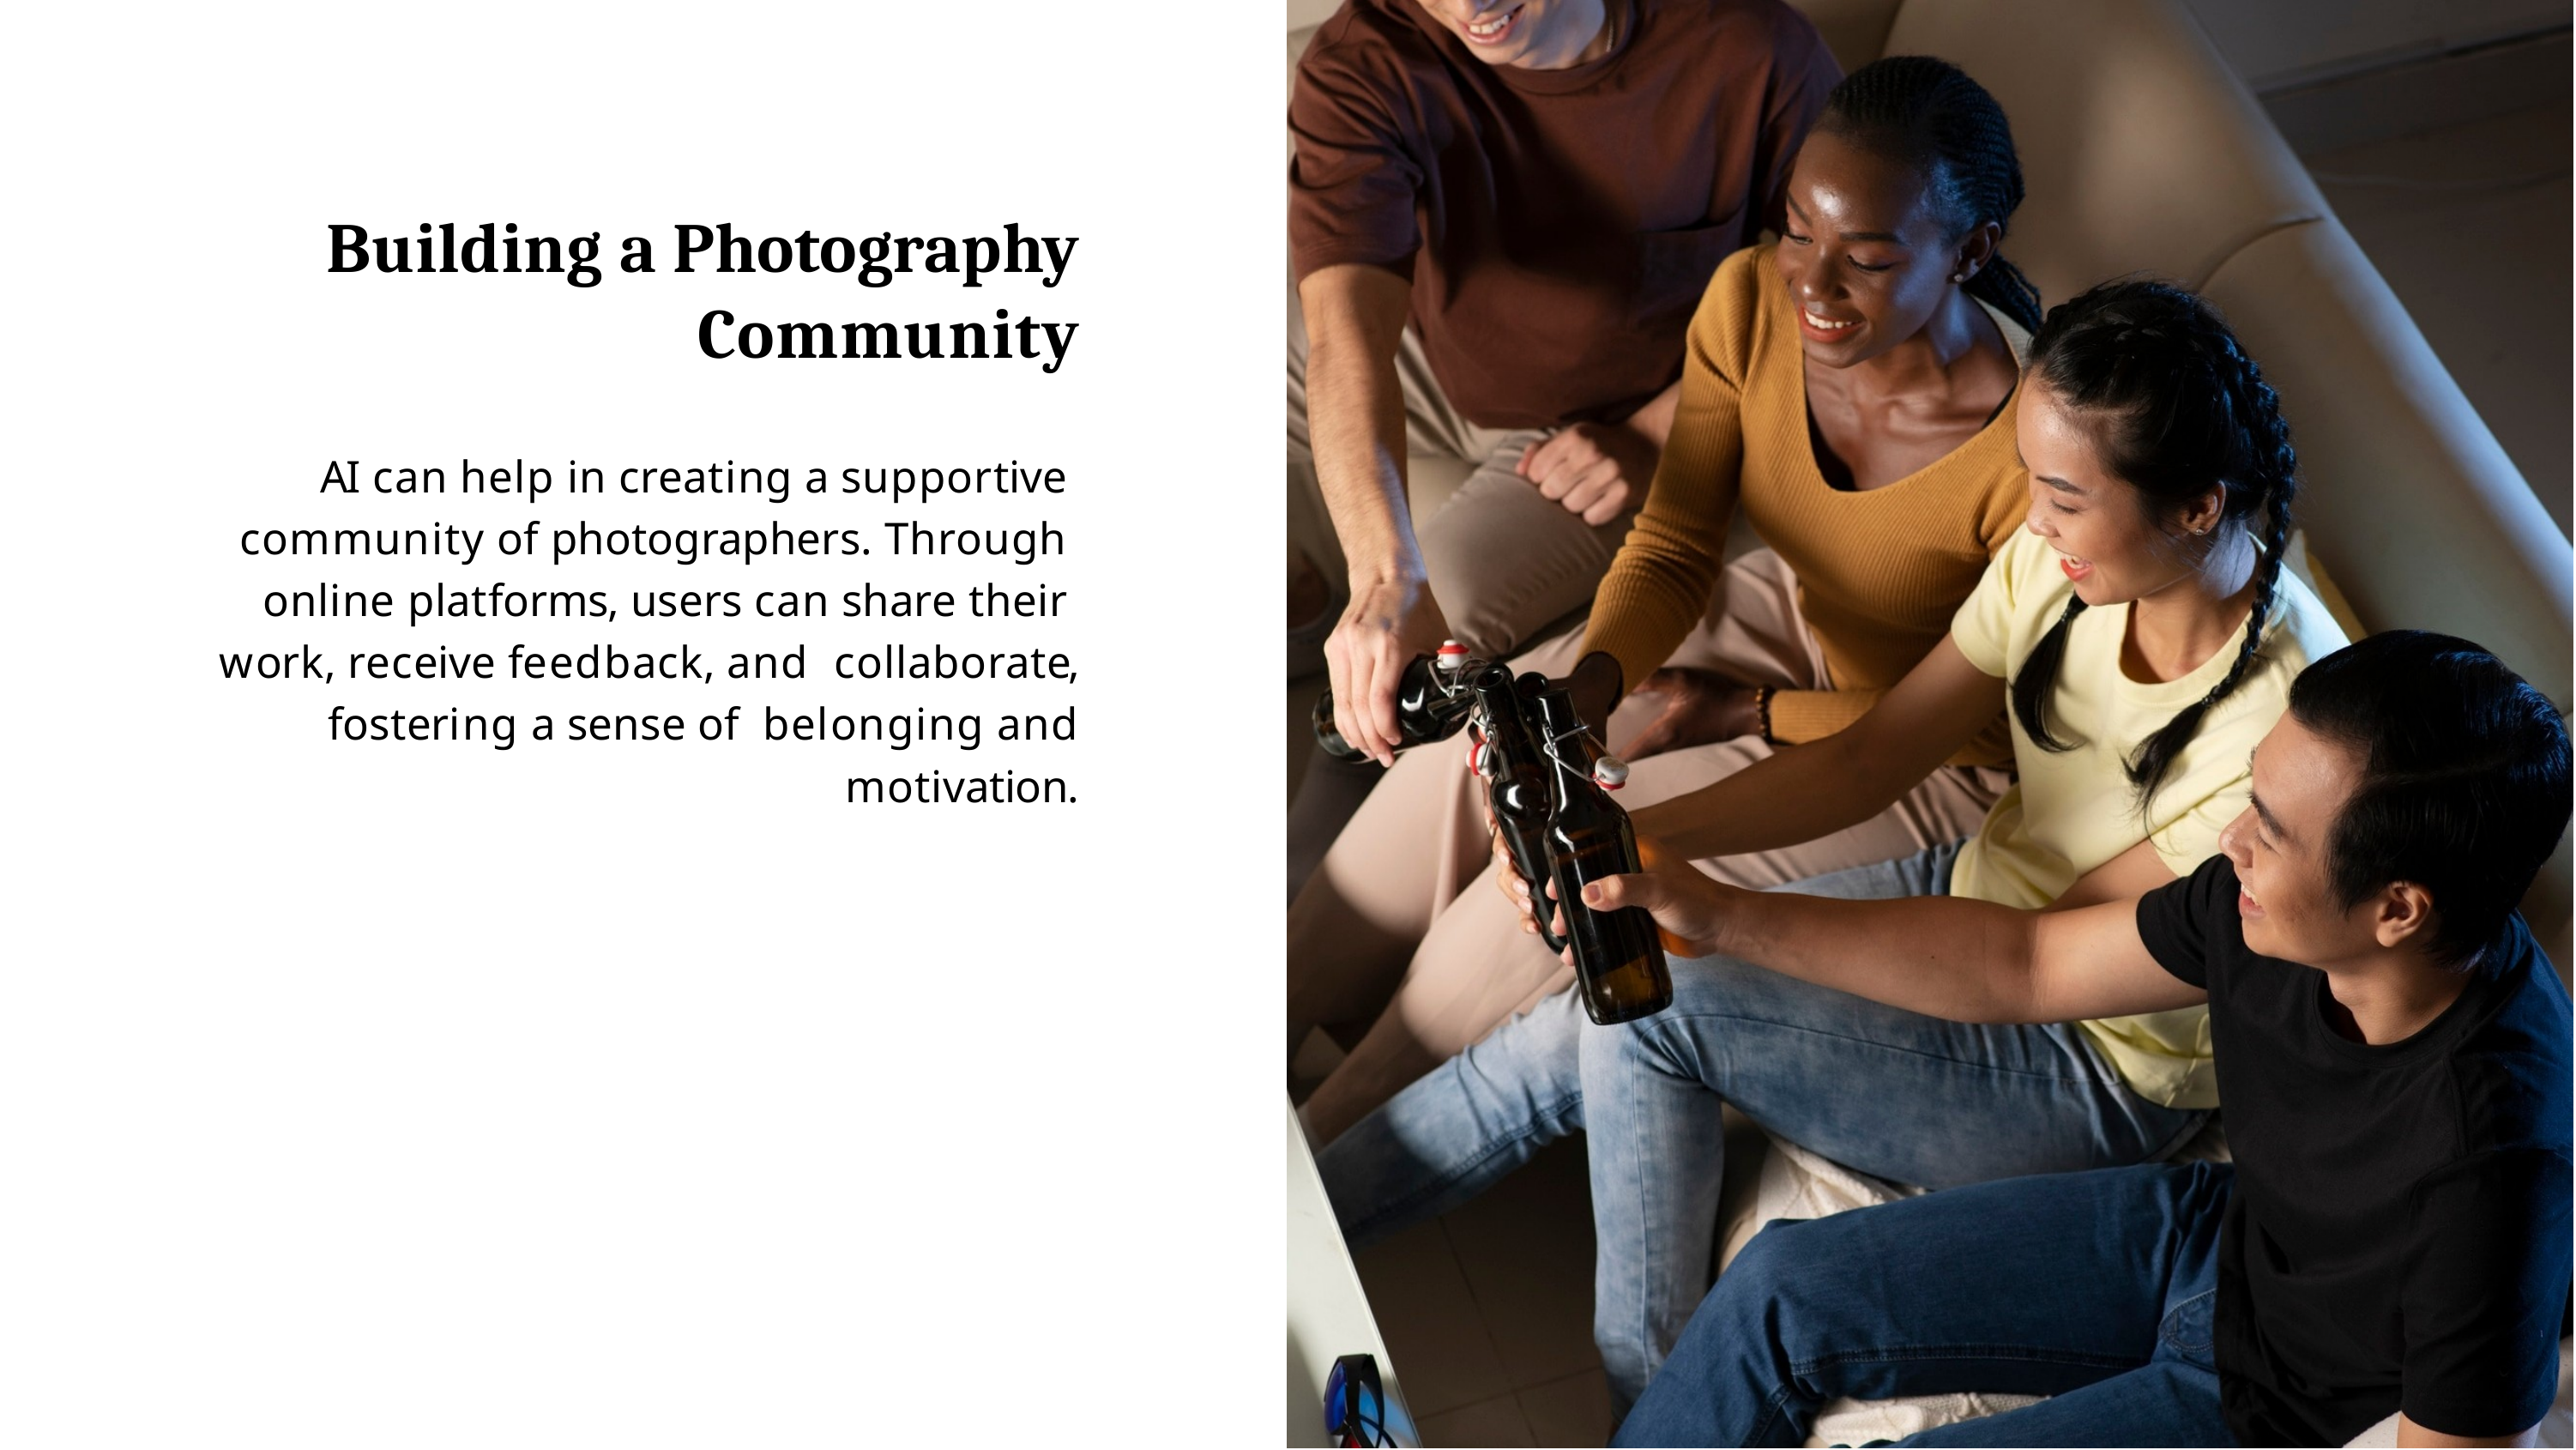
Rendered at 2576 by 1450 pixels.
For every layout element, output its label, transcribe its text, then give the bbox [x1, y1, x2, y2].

text_box AI can help in creating a supportive community of photographers. Through online platforms, users can share their work, receive feedback, and collaborate, fostering a sense of belonging and motivation. [210, 438, 1081, 812]
picture [1286, 0, 2574, 1448]
title Building a Photography Community [301, 199, 1081, 438]
